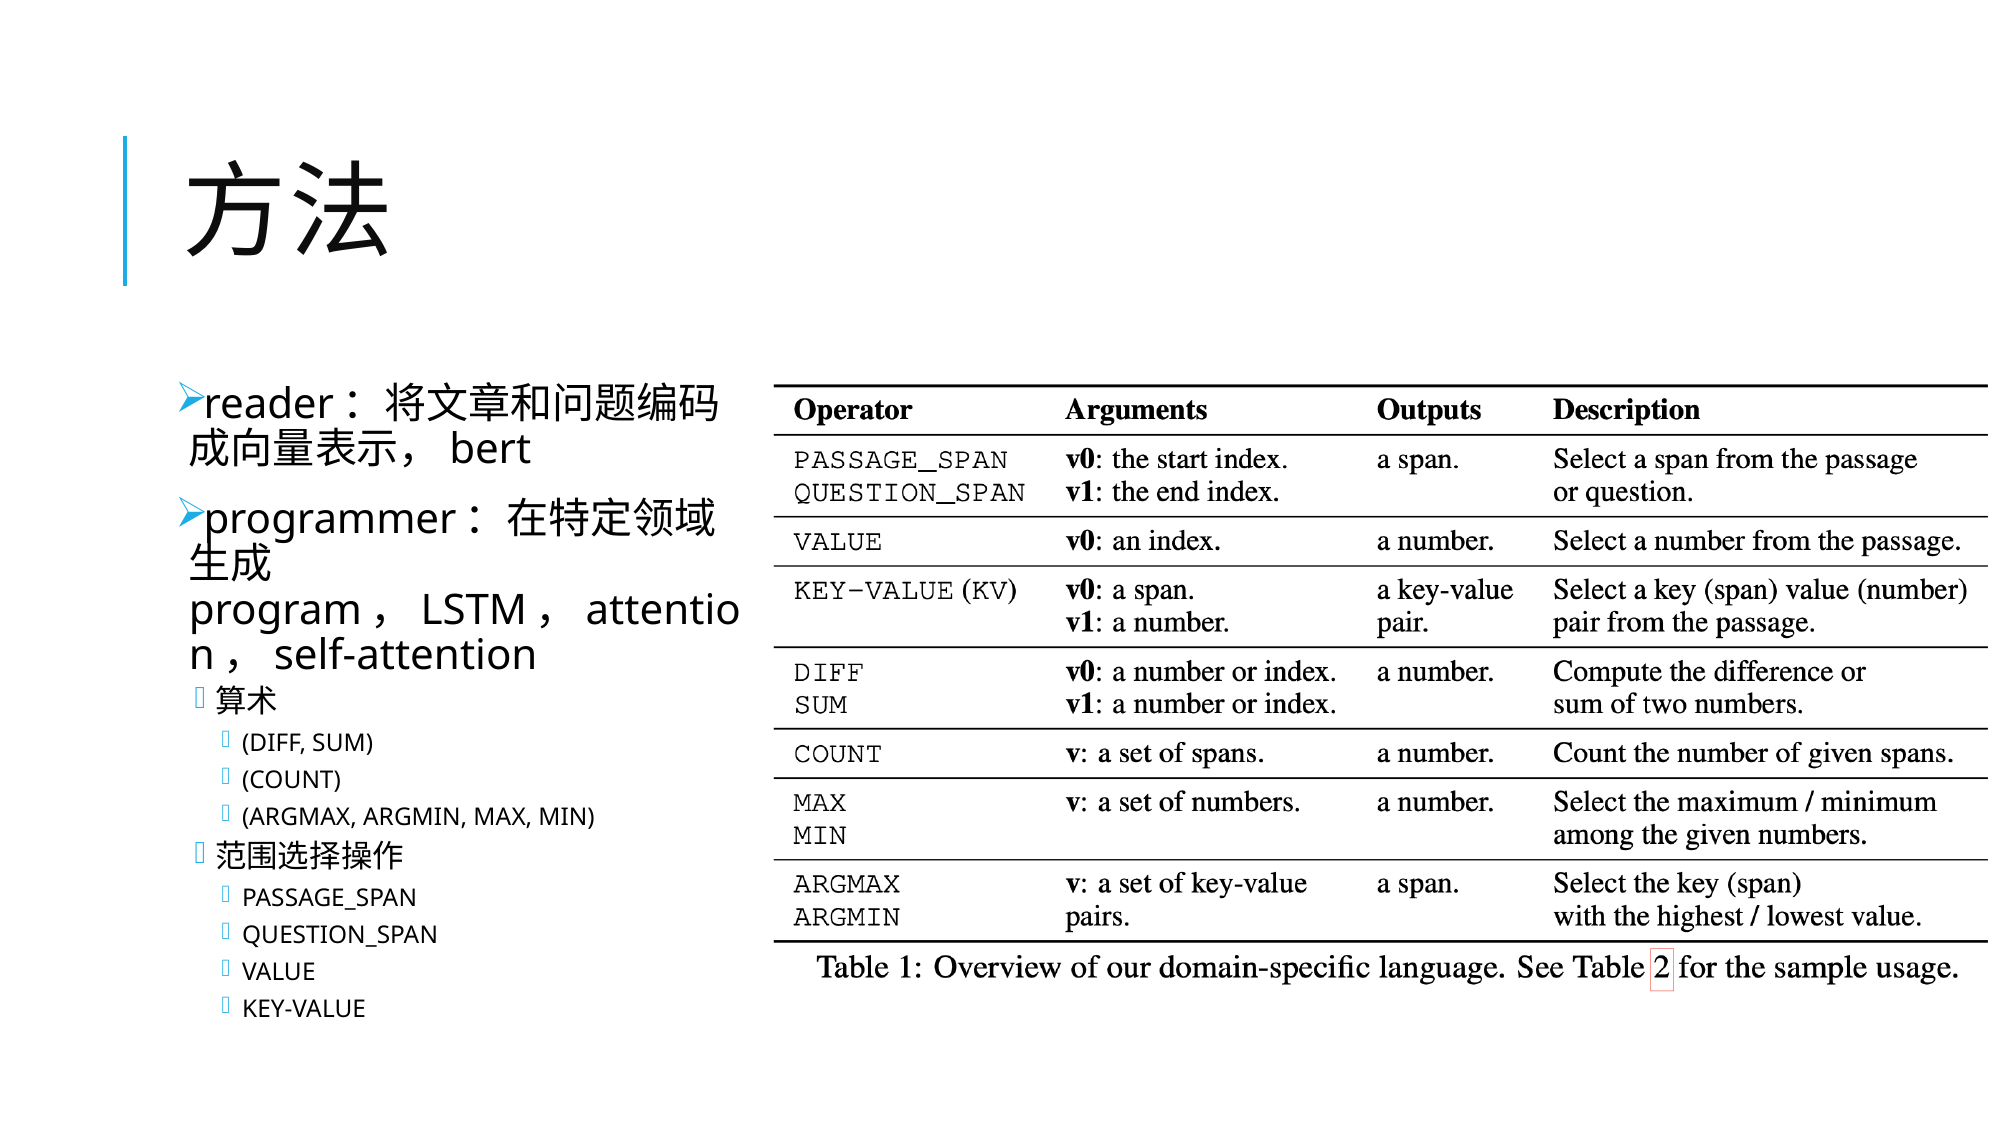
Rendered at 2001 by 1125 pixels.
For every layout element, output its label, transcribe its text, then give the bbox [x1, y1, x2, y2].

picture [761, 374, 2000, 992]
text_box reader：将文章和问题编码成向量表示，bert programmer：在特定领域生成program，LSTM，attention，self-attention 算术 (DIFF, SUM) (COUNT) (ARGMAX, ARGMIN, MAX, MIN) 范围选择操作 PASSAGE_SPAN QUESTION_SPAN VALUE KEY-VALUE [167, 374, 763, 1035]
title 方法 [168, 96, 1763, 342]
